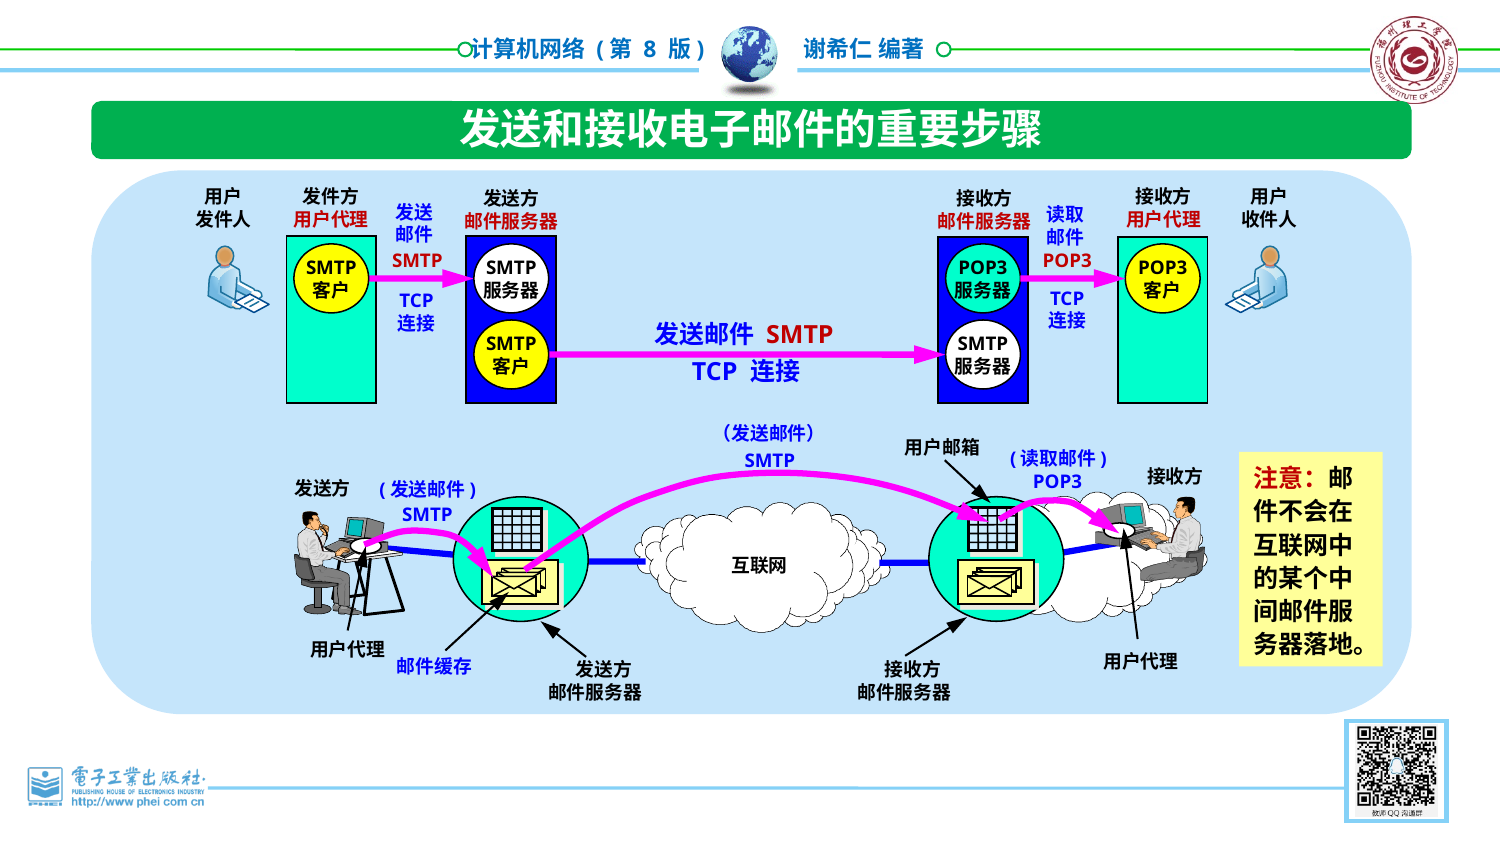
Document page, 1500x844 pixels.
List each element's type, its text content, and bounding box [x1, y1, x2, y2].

text_box POP3 服务器 [945, 243, 1021, 313]
text_box SMTP 服务器 [945, 319, 1021, 389]
text_box 发件方 用户代理 [278, 177, 384, 238]
text_box [645, 473, 942, 532]
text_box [297, 526, 336, 567]
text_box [1140, 557, 1199, 582]
text_box [564, 564, 588, 607]
text_box TCP 连接 [1033, 279, 1101, 339]
text_box 用户代理 [1088, 642, 1194, 681]
text_box TCP 连接 [677, 347, 815, 393]
text_box [466, 240, 557, 403]
text_box [453, 273, 473, 285]
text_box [957, 559, 1034, 605]
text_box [947, 488, 1211, 628]
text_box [1139, 538, 1151, 550]
picture [719, 24, 779, 95]
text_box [311, 517, 404, 616]
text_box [1156, 514, 1201, 555]
text_box [286, 238, 377, 403]
text_box SMTP 客户 [473, 319, 549, 389]
text_box [815, 348, 946, 361]
text_box 发送和接收电子邮件的重要步骤 [444, 95, 1059, 161]
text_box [968, 506, 1017, 552]
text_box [202, 240, 275, 324]
text_box 发送 邮件 [380, 193, 449, 253]
text_box SMTP [387, 508, 468, 533]
text_box [938, 237, 1028, 403]
text_box [544, 505, 626, 567]
text_box POP3 [1028, 241, 1107, 278]
text_box 读取 邮件 [1031, 195, 1099, 256]
text_box 用户邮箱 [889, 428, 995, 466]
text_box 发送方 [279, 469, 364, 507]
picture [1355, 724, 1438, 817]
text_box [294, 554, 315, 581]
text_box [928, 527, 942, 596]
text_box SMTP 服务器 [473, 243, 549, 313]
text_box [481, 560, 559, 605]
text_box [338, 603, 362, 616]
text_box 发送方 邮件服务器 [449, 179, 573, 240]
text_box (读取邮件) [995, 438, 1122, 476]
text_box （发送邮件） [697, 414, 841, 452]
text_box [1117, 238, 1208, 403]
text_box [454, 568, 478, 608]
text_box [540, 621, 587, 657]
text_box [302, 511, 318, 525]
text_box POP3 [1018, 476, 1098, 487]
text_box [314, 575, 338, 588]
text_box [1020, 272, 1126, 285]
text_box (发送邮件) [364, 469, 491, 508]
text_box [1219, 240, 1293, 324]
text_box TCP 连接 [382, 281, 451, 342]
text_box 用户 收件人 [1226, 177, 1313, 238]
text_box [1180, 546, 1206, 577]
text_box [89, 168, 1414, 717]
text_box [340, 546, 350, 557]
text_box [1059, 101, 1412, 160]
picture [1370, 16, 1458, 104]
text_box 用户代理 [295, 629, 401, 668]
text_box [491, 496, 581, 553]
text_box 接收方 用户代理 [1111, 177, 1216, 238]
text_box 接收方 邮件服务器 [842, 650, 966, 711]
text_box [1095, 503, 1170, 552]
text_box SMTP [729, 452, 811, 479]
text_box 接收方 [1132, 457, 1219, 495]
picture [23, 764, 208, 809]
text_box POP3 客户 [1125, 243, 1201, 313]
text_box 用户 发件人 [180, 177, 267, 238]
text_box 注意：邮件不会在互联网中的某个中间邮件服务器落地。 [1239, 451, 1383, 667]
text_box 邮件缓存 [381, 647, 487, 686]
text_box [487, 610, 560, 622]
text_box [333, 581, 344, 604]
text_box [457, 508, 490, 559]
text_box [91, 100, 444, 160]
text_box SMTP [377, 241, 458, 279]
text_box 接收方 邮件服务器 [922, 179, 1047, 240]
text_box 发送邮件 SMTP [639, 311, 849, 354]
text_box 发送方 邮件服务器 [533, 650, 657, 711]
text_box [492, 507, 541, 552]
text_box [630, 499, 894, 638]
text_box [408, 533, 482, 573]
text_box SMTP 客户 [293, 243, 369, 313]
